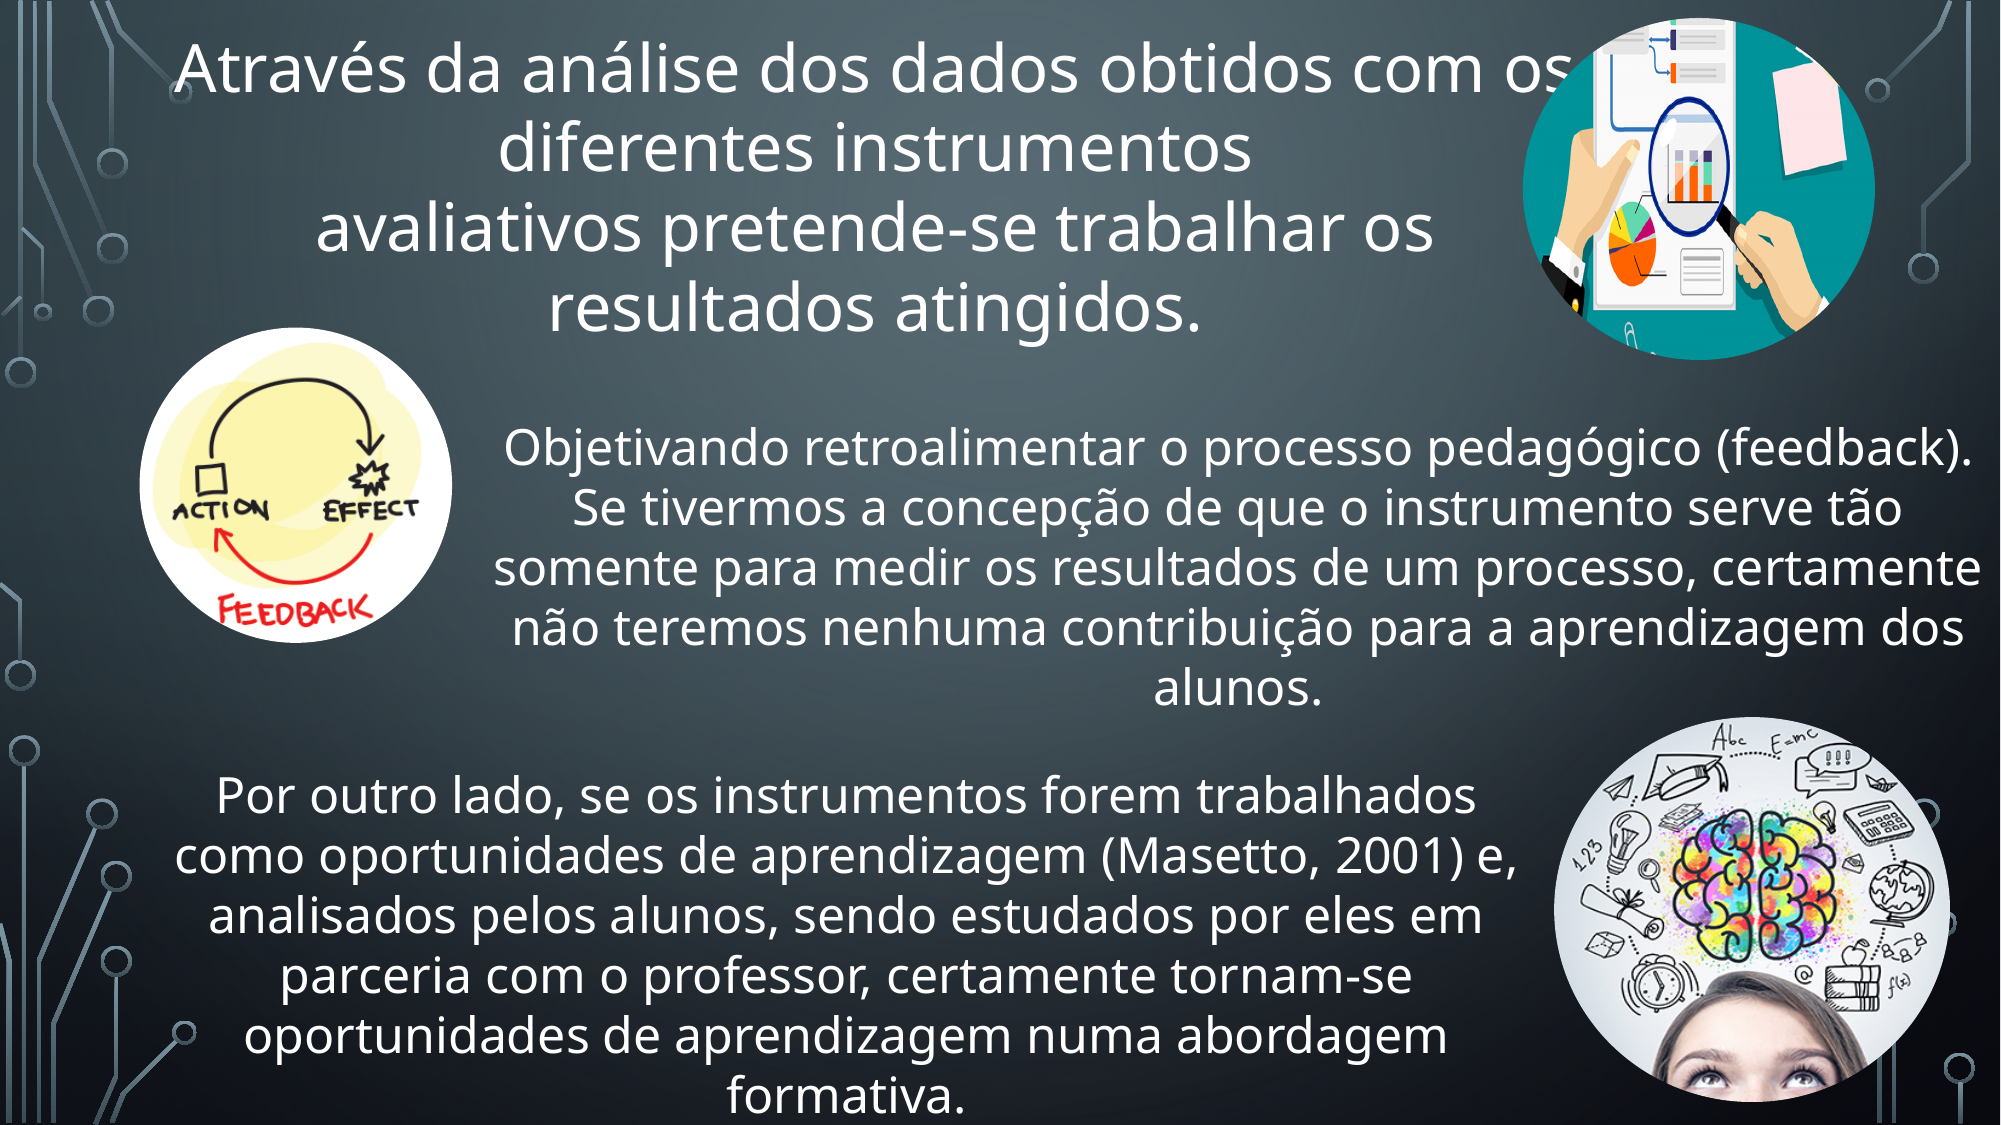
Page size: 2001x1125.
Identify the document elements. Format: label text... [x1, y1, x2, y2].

picture [1553, 716, 1951, 1103]
picture [1522, 17, 1876, 361]
text_box Objetivando retroalimentar o processo pedagógico (feedback). Se tivermos a concepção de que o instrumento serve tão somente para medir os resultados de um processo, certamente não teremos nenhuma contribuição para a aprendizagem dos alunos. [477, 407, 2000, 723]
text_box Através da análise dos dados obtidos com os diferentes instrumentos avaliativos pretende-se trabalhar os resultados atingidos. [139, 17, 1522, 353]
picture [139, 327, 453, 644]
text_box Por outro lado, se os instrumentos forem trabalhados como oportunidades de aprendizagem (Masetto, 2001) e, analisados pelos alunos, sendo estudados por eles em parceria com o professor, certamente tornam-se oportunidades de aprendizagem numa abordagem formativa. [139, 755, 1555, 1125]
